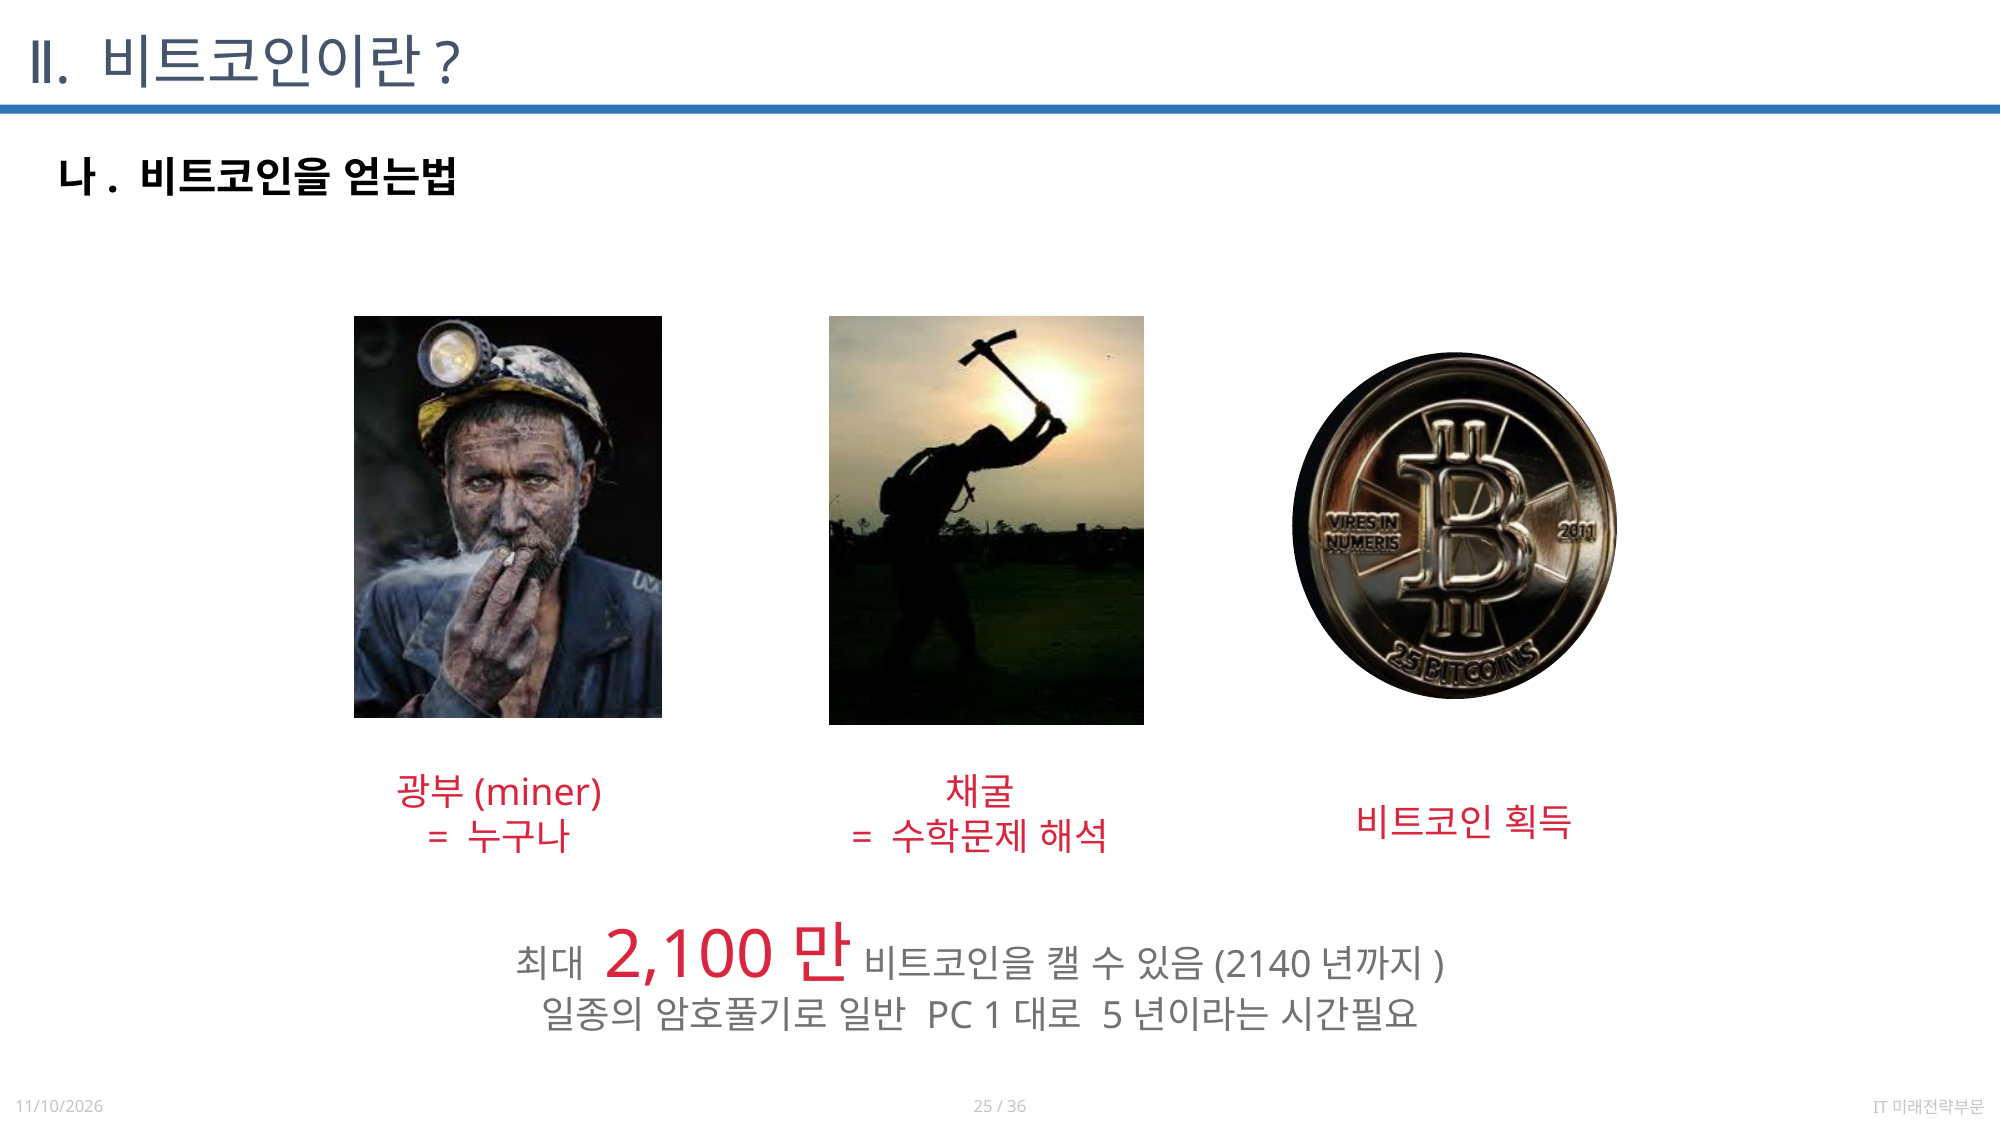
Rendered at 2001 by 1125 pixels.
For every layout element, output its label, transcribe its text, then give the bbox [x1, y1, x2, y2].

text_box 최대 2,100만 비트코인을 캘 수 있음(2140년까지) 일종의 암호풀기로 일반 PC 1대로 5년이라는 시간필요 [300, 903, 1660, 1044]
text_box 나. 비트코인을 얻는법 [43, 143, 646, 209]
footer IT미래전략부문 [1325, 1088, 2000, 1125]
slide_number 25 / 36 [774, 1088, 1225, 1125]
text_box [1292, 352, 1617, 853]
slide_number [0, 1088, 450, 1125]
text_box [829, 316, 1144, 867]
text_box Ⅱ. 비트코인이란? [12, 25, 477, 102]
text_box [354, 316, 662, 867]
